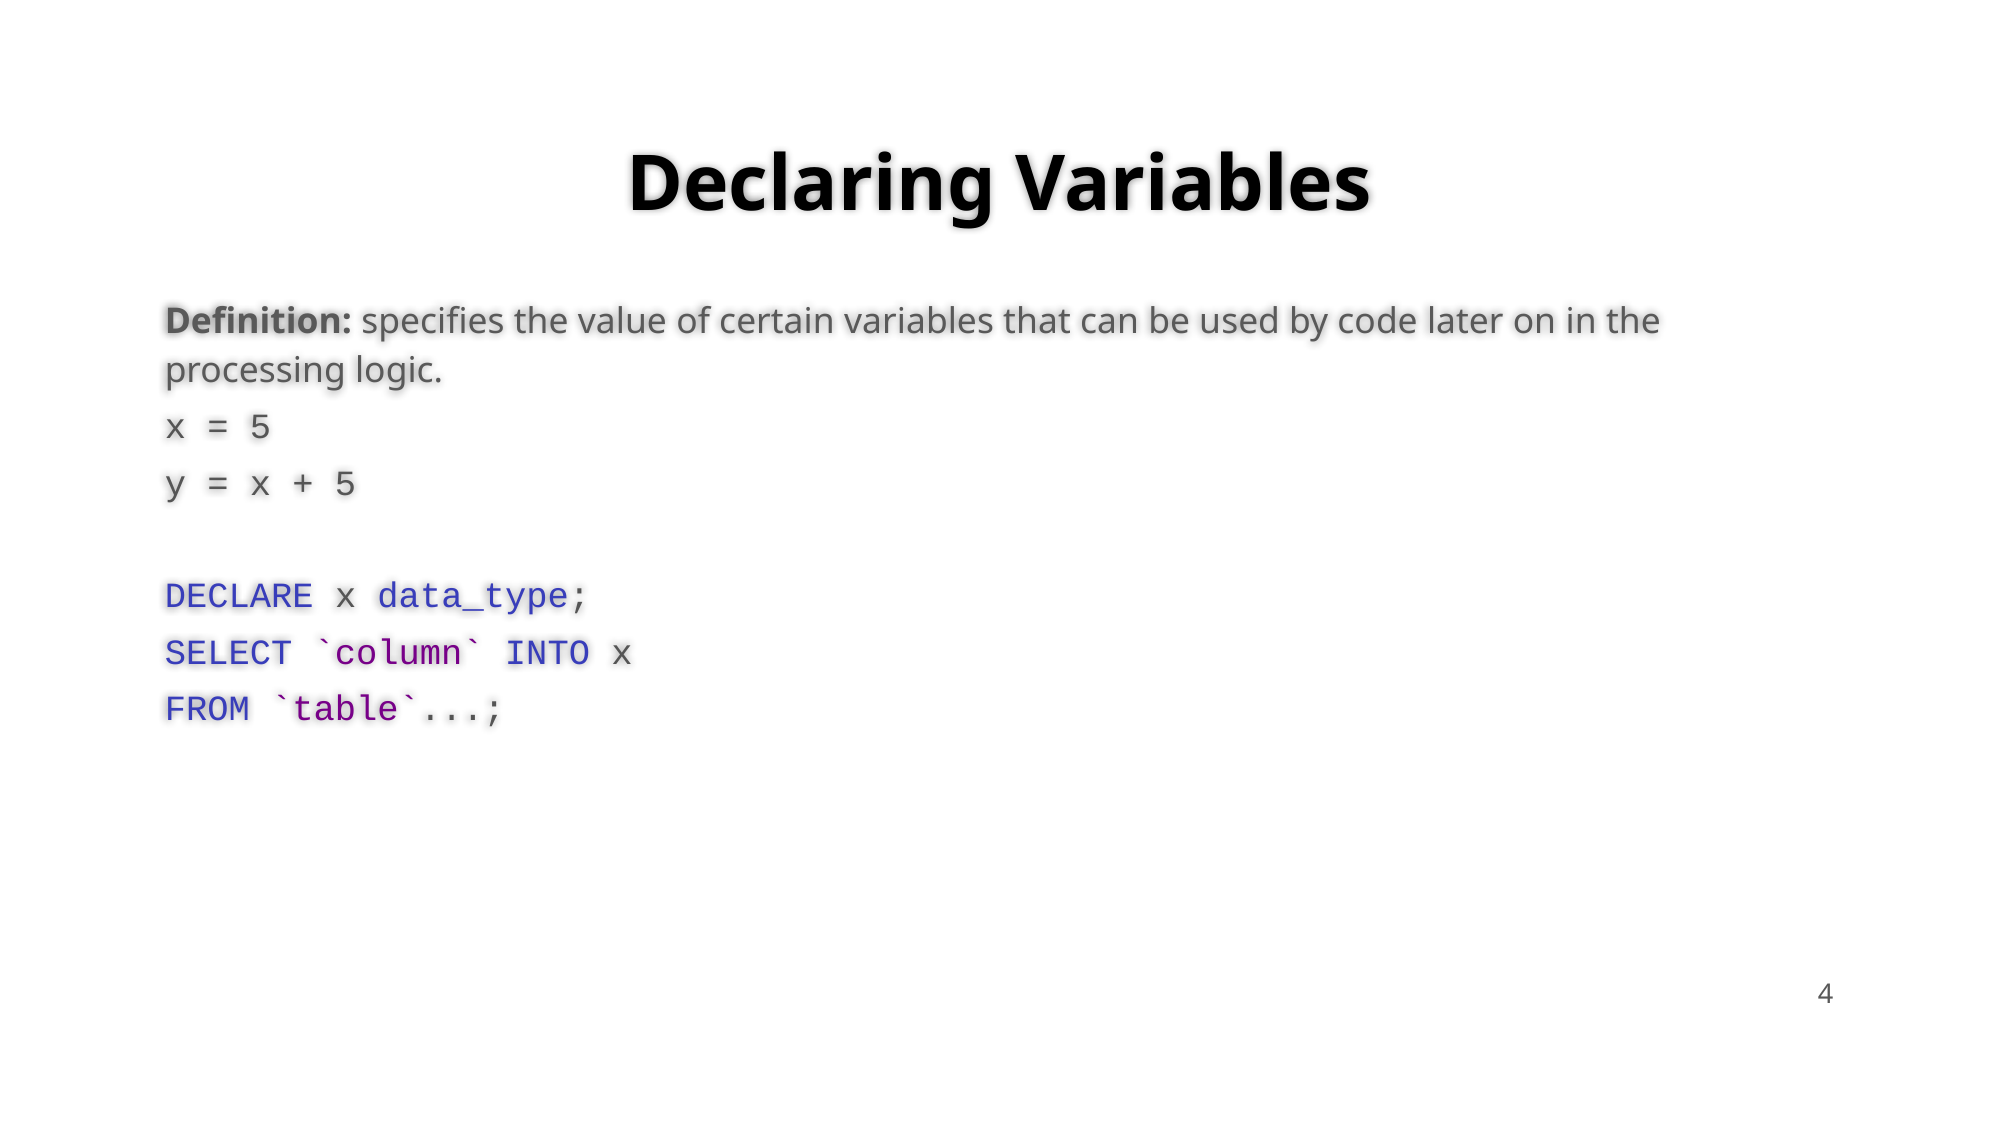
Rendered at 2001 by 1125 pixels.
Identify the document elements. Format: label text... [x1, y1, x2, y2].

title Declaring Variables [149, 99, 1849, 260]
list Definition: specifies the value of certain variables that can be used by code later on in the processing logic. x = 5 y = x + 5 DECLARE x data_type; SELECT `column` INTO x FROM `table`...; [149, 284, 1849, 950]
slide_number 4 [1724, 965, 1849, 1025]
